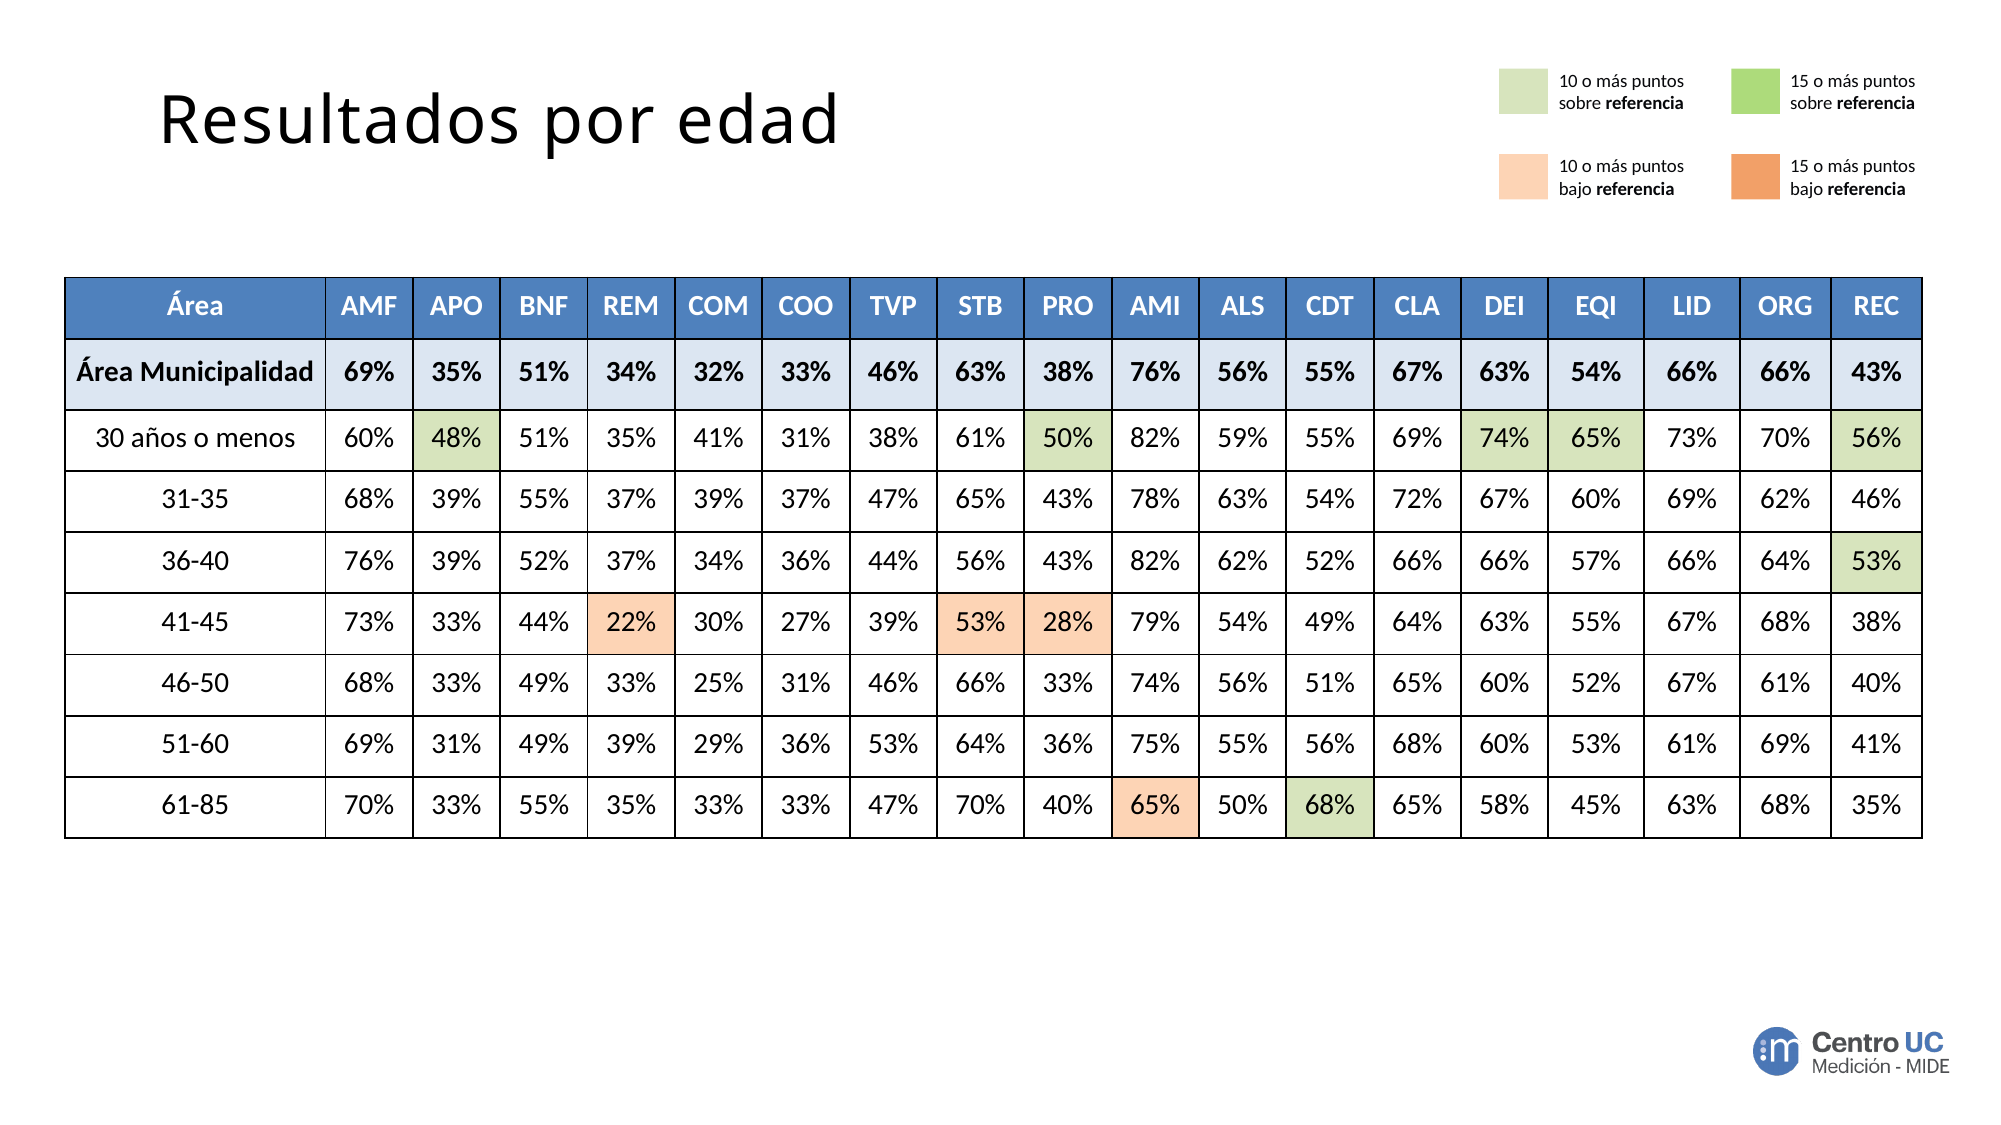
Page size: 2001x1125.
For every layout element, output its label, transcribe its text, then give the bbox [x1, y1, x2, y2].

table_cell 33% [763, 778, 849, 837]
table_cell 61% [938, 411, 1023, 470]
table_header LID [1645, 278, 1739, 338]
table_cell 62% [1741, 472, 1830, 531]
table_cell 43% [1025, 533, 1111, 592]
table_cell 54% [1549, 340, 1643, 409]
title Resultados por edad [158, 66, 1897, 177]
table_cell 61-85 [66, 778, 325, 837]
table_cell 40% [1025, 778, 1111, 837]
table_cell 43% [1025, 472, 1111, 531]
table_cell 36-40 [66, 533, 325, 592]
table_cell 49% [1287, 594, 1373, 654]
table_cell 54% [1287, 472, 1373, 531]
table_header CDT [1287, 278, 1373, 338]
table_header APO [414, 278, 499, 338]
table_header AMI [1113, 278, 1198, 338]
table_cell 36% [1025, 717, 1111, 776]
table_cell 33% [763, 340, 849, 409]
table_cell 64% [1375, 594, 1460, 654]
table_cell 68% [326, 655, 412, 715]
table_cell 37% [588, 533, 674, 592]
table_cell 66% [938, 655, 1023, 715]
table_cell 45% [1549, 778, 1643, 837]
table_cell 74% [1462, 411, 1547, 470]
table_cell 53% [851, 717, 936, 776]
table_cell 35% [588, 411, 674, 470]
table_cell 56% [938, 533, 1023, 592]
table_cell 68% [326, 472, 412, 531]
table_cell 37% [763, 472, 849, 531]
table_cell 55% [1287, 411, 1373, 470]
table_header REC [1832, 278, 1921, 338]
table_cell 38% [851, 411, 936, 470]
table_header CLA [1375, 278, 1460, 338]
table_cell 66% [1645, 533, 1739, 592]
table_cell 76% [1113, 340, 1198, 409]
table_cell 73% [1645, 411, 1739, 470]
table_cell 32% [676, 340, 761, 409]
table_cell 39% [414, 472, 499, 531]
table_cell 65% [1375, 655, 1460, 715]
table_cell 46% [851, 655, 936, 715]
table_cell 55% [1287, 340, 1373, 409]
table_cell 69% [1645, 472, 1739, 531]
table_cell 56% [1832, 411, 1921, 470]
table_cell 67% [1462, 472, 1547, 531]
table_cell 67% [1375, 340, 1460, 409]
table_cell 82% [1113, 411, 1198, 470]
table_header TVP [851, 278, 936, 338]
table_cell 39% [851, 594, 936, 654]
table_cell 51% [501, 340, 587, 409]
table_cell 64% [1741, 533, 1830, 592]
table_cell 57% [1549, 533, 1643, 592]
text_box [1498, 153, 1544, 200]
table_cell 56% [1200, 340, 1285, 409]
table_cell 33% [588, 655, 674, 715]
table_cell 34% [676, 533, 761, 592]
text_box [1498, 68, 1544, 115]
table_cell 22% [588, 594, 674, 654]
table_cell 29% [676, 717, 761, 776]
table_cell 51% [501, 411, 587, 470]
table_cell 69% [326, 340, 412, 409]
table_cell 67% [1645, 655, 1739, 715]
table_cell 66% [1741, 340, 1830, 409]
text_box 10 o más puntos sobre referencia [1544, 60, 1713, 121]
table_cell 65% [1549, 411, 1643, 470]
table_cell 63% [938, 340, 1023, 409]
table_cell 60% [326, 411, 412, 470]
table_cell 33% [414, 594, 499, 654]
table_header DEI [1462, 278, 1547, 338]
table_header BNF [501, 278, 587, 338]
table_cell 76% [326, 533, 412, 592]
text_box [1730, 68, 1775, 115]
table_cell 38% [1832, 594, 1921, 654]
table_cell 73% [326, 594, 412, 654]
table_cell 37% [588, 472, 674, 531]
table_header COO [763, 278, 849, 338]
table_cell 53% [938, 594, 1023, 654]
text_box [1730, 153, 1775, 200]
table_cell 53% [1832, 533, 1921, 592]
table_cell 46% [851, 340, 936, 409]
table_cell 33% [414, 655, 499, 715]
table_cell 63% [1645, 778, 1739, 837]
table_cell 44% [851, 533, 936, 592]
table_cell 34% [588, 340, 674, 409]
table_cell 65% [1113, 778, 1198, 837]
table_cell 31-35 [66, 472, 325, 531]
table_cell 33% [676, 778, 761, 837]
table_cell 46-50 [66, 655, 325, 715]
table_cell 49% [501, 717, 587, 776]
table_header PRO [1025, 278, 1111, 338]
table_header EQI [1549, 278, 1643, 338]
table_cell 64% [938, 717, 1023, 776]
table_cell 60% [1549, 472, 1643, 531]
table_cell 35% [588, 778, 674, 837]
table_cell 53% [1549, 717, 1643, 776]
table_cell 33% [414, 778, 499, 837]
table_cell 38% [1025, 340, 1111, 409]
table_cell 56% [1287, 717, 1373, 776]
table_cell 43% [1832, 340, 1921, 409]
table_cell 75% [1113, 717, 1198, 776]
table_header REM [588, 278, 674, 338]
table_cell 69% [1375, 411, 1460, 470]
table_cell 31% [414, 717, 499, 776]
table_header COM [676, 278, 761, 338]
table_header ORG [1741, 278, 1830, 338]
table_cell 55% [1549, 594, 1643, 654]
table_cell 48% [414, 411, 499, 470]
table_cell 62% [1200, 533, 1285, 592]
table_cell 40% [1832, 655, 1921, 715]
table_cell 68% [1741, 594, 1830, 654]
table_cell 41% [676, 411, 761, 470]
table_cell Área Municipalidad [66, 340, 325, 409]
table_cell 30% [676, 594, 761, 654]
table_cell 79% [1113, 594, 1198, 654]
table_cell 55% [501, 778, 587, 837]
table_cell 51% [1287, 655, 1373, 715]
table_cell 25% [676, 655, 761, 715]
table_header STB [938, 278, 1023, 338]
table_cell 68% [1741, 778, 1830, 837]
text_box 15 o más puntos sobre referencia [1775, 60, 1944, 121]
table_cell 36% [763, 533, 849, 592]
table_cell 46% [1832, 472, 1921, 531]
table_cell 39% [414, 533, 499, 592]
table_cell 66% [1645, 340, 1739, 409]
table_cell 66% [1462, 533, 1547, 592]
table_cell 82% [1113, 533, 1198, 592]
table_cell 31% [763, 411, 849, 470]
table_cell 47% [851, 778, 936, 837]
table_cell 50% [1200, 778, 1285, 837]
table_cell 50% [1025, 411, 1111, 470]
table_cell 63% [1462, 594, 1547, 654]
table_cell 60% [1462, 655, 1547, 715]
table_cell 61% [1741, 655, 1830, 715]
text_box 15 o más puntos bajo referencia [1775, 146, 1944, 207]
table_cell 59% [1200, 411, 1285, 470]
table_cell 28% [1025, 594, 1111, 654]
table_cell 65% [938, 472, 1023, 531]
table_cell 52% [501, 533, 587, 592]
table_cell 63% [1200, 472, 1285, 531]
table_cell 68% [1375, 717, 1460, 776]
table_cell 31% [763, 655, 849, 715]
table_cell 63% [1462, 340, 1547, 409]
table_cell 35% [1832, 778, 1921, 837]
table_cell 51-60 [66, 717, 325, 776]
table_cell 60% [1462, 717, 1547, 776]
table_cell 58% [1462, 778, 1547, 837]
table_cell 70% [1741, 411, 1830, 470]
table_cell 61% [1645, 717, 1739, 776]
text_box 10 o más puntos bajo referencia [1544, 146, 1713, 207]
table_cell 70% [938, 778, 1023, 837]
table_header Área [66, 278, 325, 338]
table_cell 65% [1375, 778, 1460, 837]
table_cell 33% [1025, 655, 1111, 715]
table_cell 35% [414, 340, 499, 409]
table_cell 78% [1113, 472, 1198, 531]
table_cell 52% [1549, 655, 1643, 715]
table_cell 41% [1832, 717, 1921, 776]
table_header AMF [326, 278, 412, 338]
table_cell 70% [326, 778, 412, 837]
table_cell 68% [1287, 778, 1373, 837]
picture [1753, 1025, 1951, 1077]
table_cell 72% [1375, 472, 1460, 531]
table_cell 74% [1113, 655, 1198, 715]
table_cell 27% [763, 594, 849, 654]
table_cell 39% [588, 717, 674, 776]
table_cell 56% [1200, 655, 1285, 715]
table_header ALS [1200, 278, 1285, 338]
table_cell 41-45 [66, 594, 325, 654]
table_cell 36% [763, 717, 849, 776]
table_cell 69% [1741, 717, 1830, 776]
table_cell 66% [1375, 533, 1460, 592]
table_cell 69% [326, 717, 412, 776]
table_cell 39% [676, 472, 761, 531]
table_cell 55% [1200, 717, 1285, 776]
table_cell 54% [1200, 594, 1285, 654]
table_cell 47% [851, 472, 936, 531]
table_cell 44% [501, 594, 587, 654]
table_cell 67% [1645, 594, 1739, 654]
table_cell 30 años o menos [66, 411, 325, 470]
table_cell 52% [1287, 533, 1373, 592]
table_cell 49% [501, 655, 587, 715]
table_cell 55% [501, 472, 587, 531]
